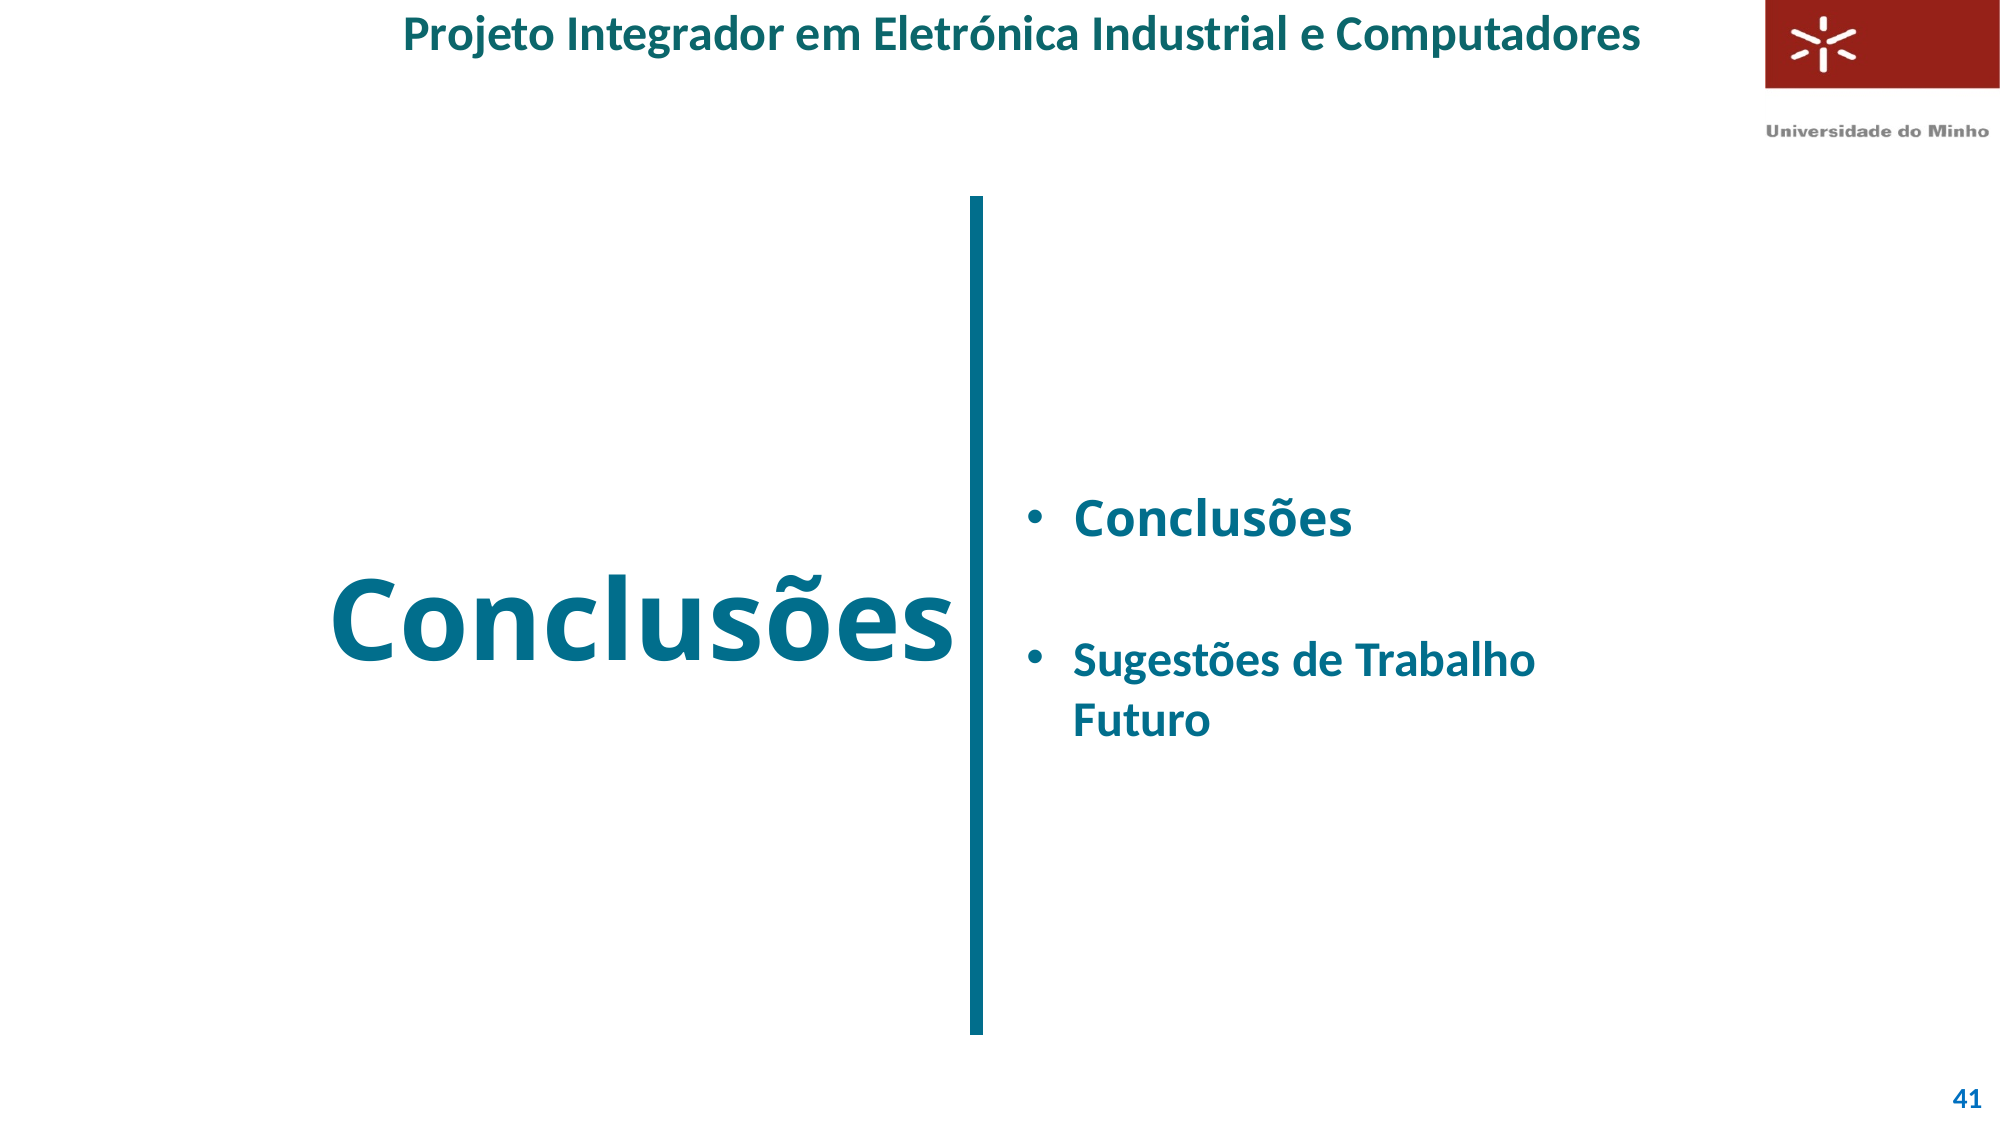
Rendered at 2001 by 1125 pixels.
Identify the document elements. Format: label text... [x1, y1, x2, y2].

text_box Projeto Integrador em Eletrónica Industrial e Computadores [385, 11, 1661, 76]
text_box Conclusões Sugestões de Trabalho Futuro [1011, 198, 1686, 1035]
list Conclusões [308, 196, 970, 1035]
picture [1765, 0, 2000, 138]
